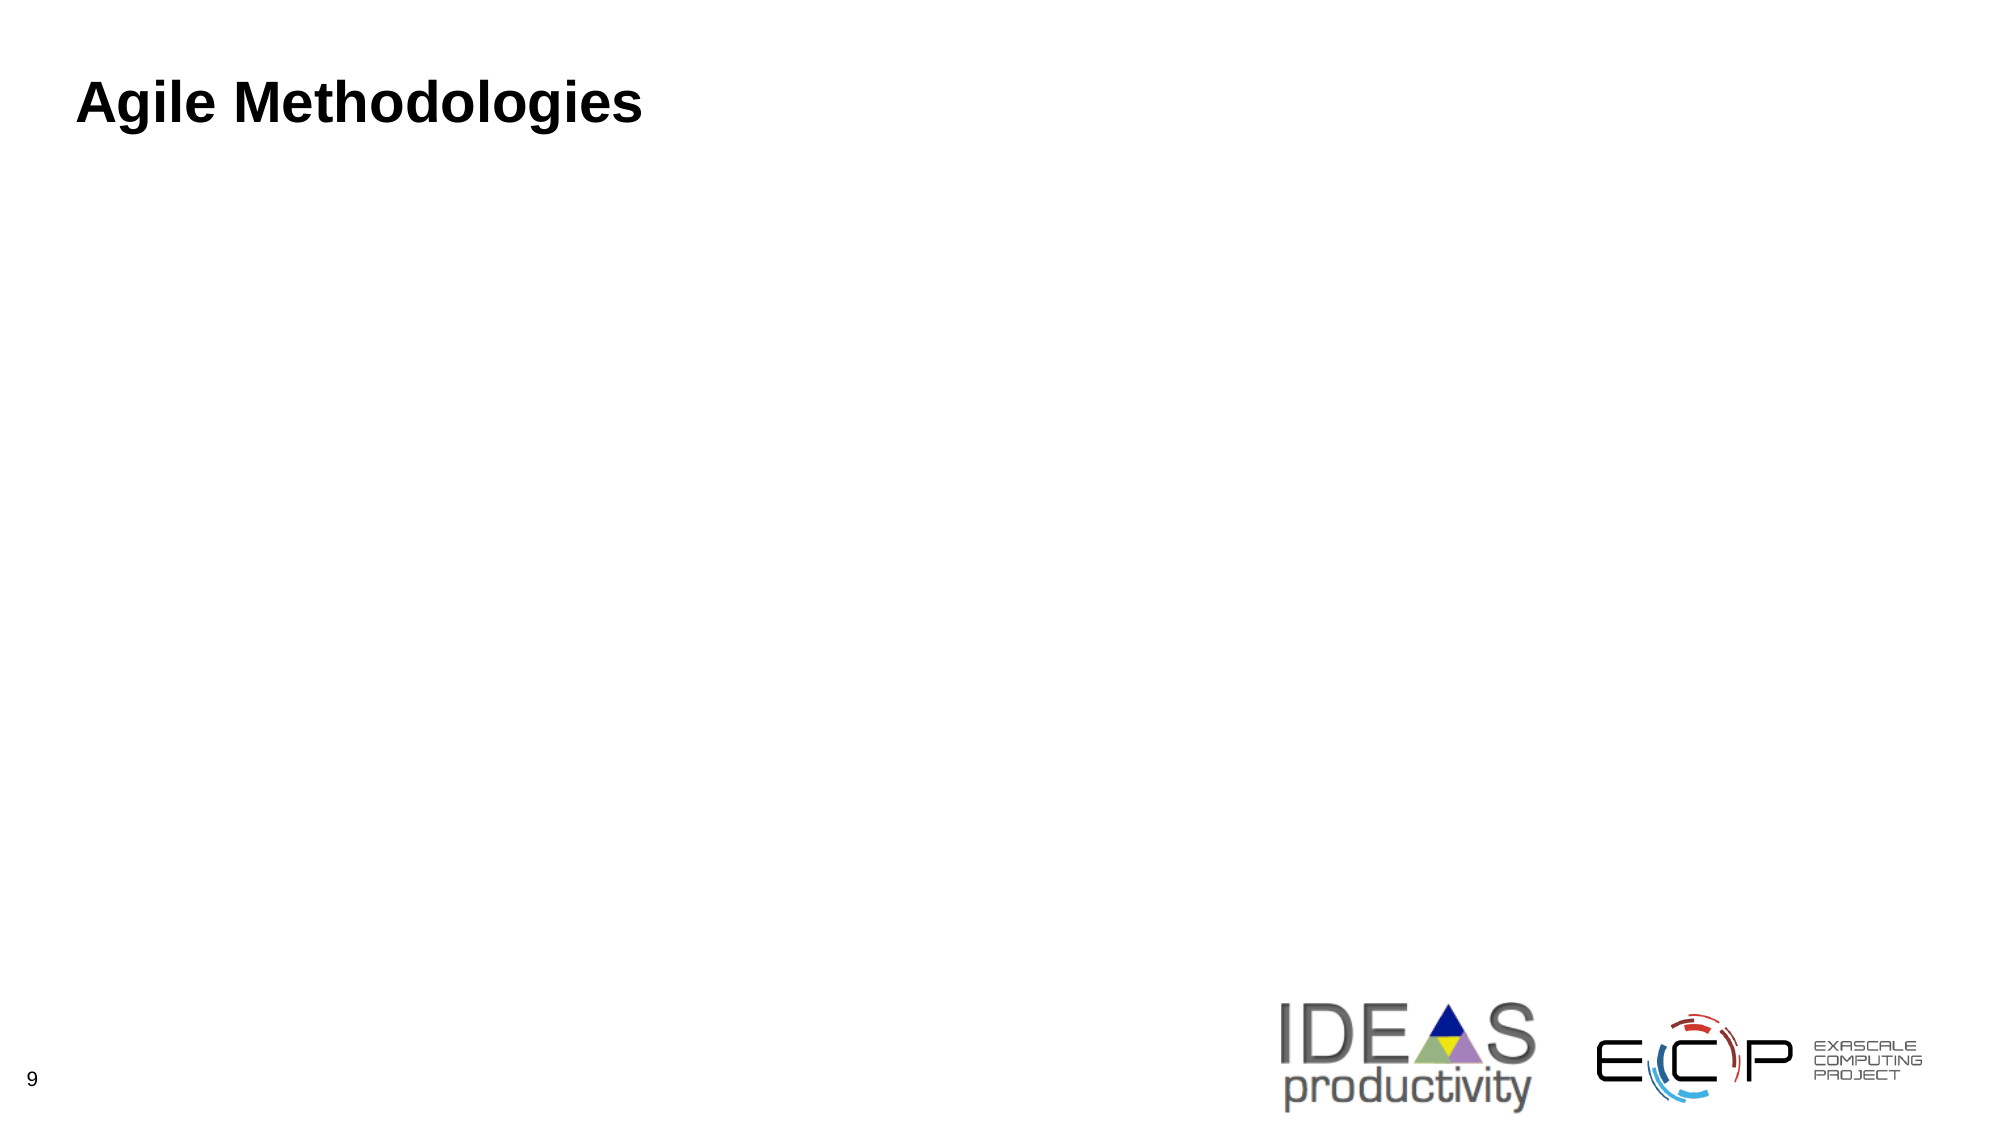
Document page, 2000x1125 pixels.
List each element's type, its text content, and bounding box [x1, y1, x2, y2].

picture [1597, 1014, 1922, 1103]
picture [1280, 1002, 1537, 1114]
title Agile Methodologies [59, 67, 1927, 218]
